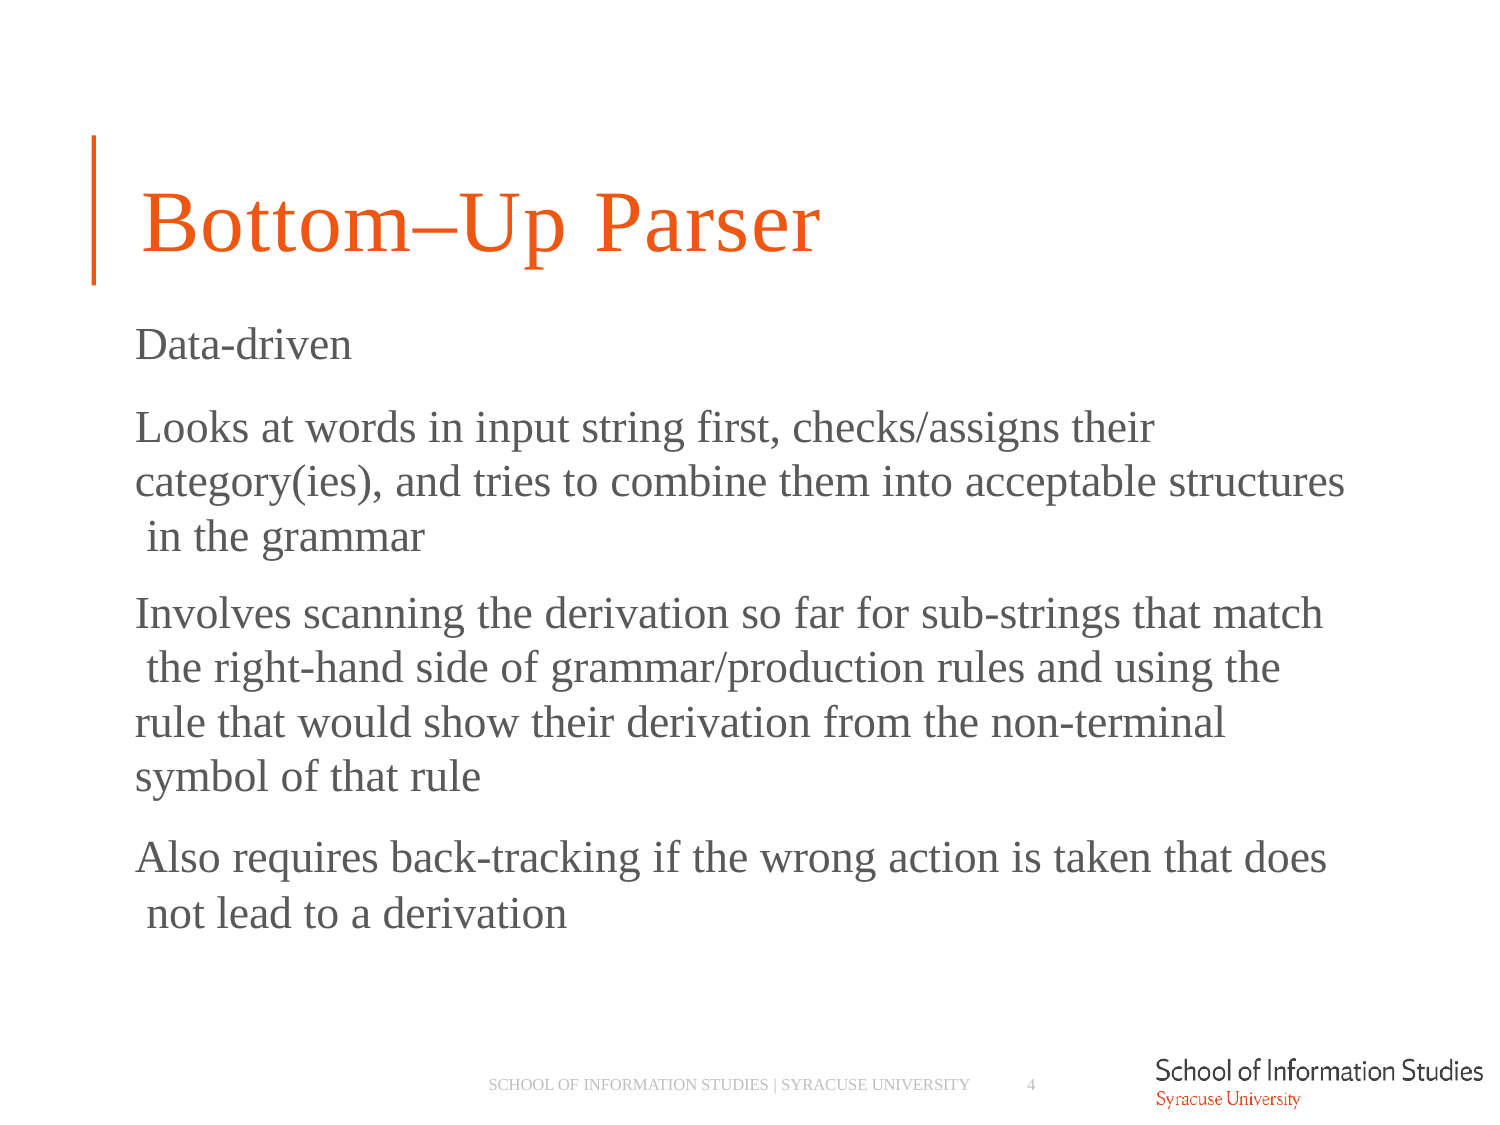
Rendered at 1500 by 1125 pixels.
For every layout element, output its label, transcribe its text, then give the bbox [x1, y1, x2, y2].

slide_number 4 [1020, 1064, 1042, 1125]
footer SCHOOL OF INFORMATION STUDIES | SYRACUSE UNIVERSITY [486, 1073, 979, 1125]
text_box Data-driven Looks at words in input string first, checks/assigns their category(ies), and tries to combine them into acceptable structures in the grammar Involves scanning the derivation so far for sub-strings that match the right-hand side of grammar/production rules and using the rule that would show their derivation from the non-terminal symbol of that rule Also requires back-tracking if the wrong action is taken that does not lead to a derivation [132, 285, 1353, 938]
title Bottom–Up Parser [138, 162, 828, 285]
picture [1156, 1058, 1483, 1109]
